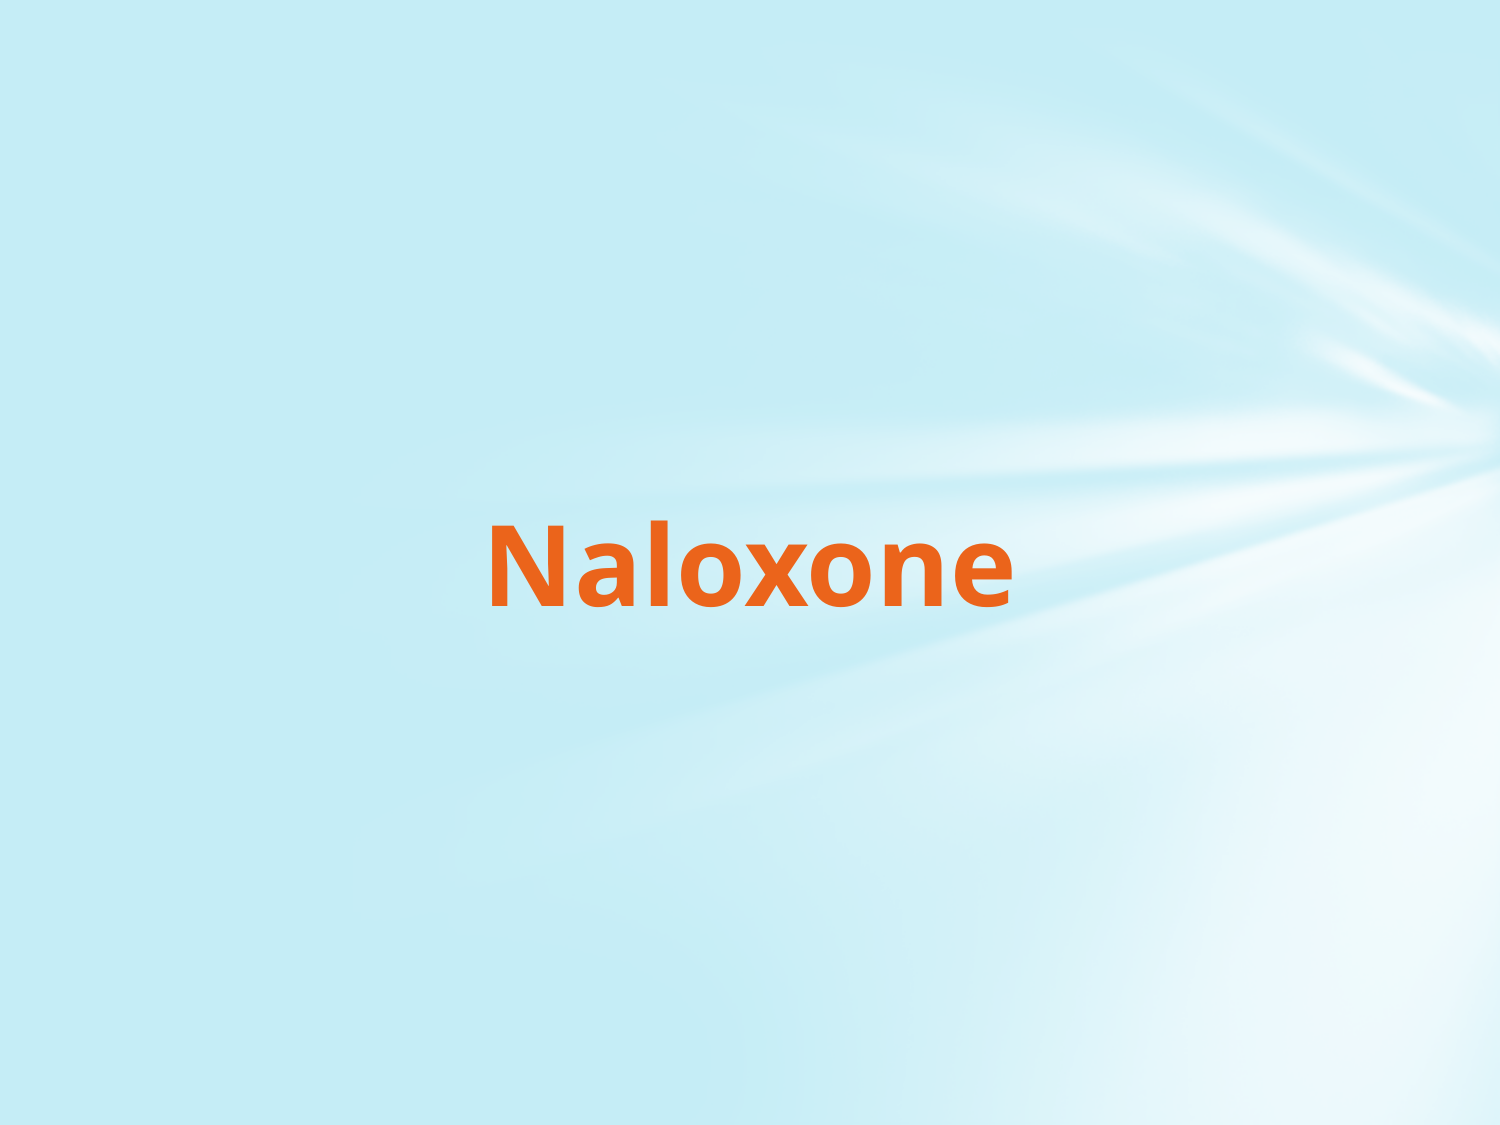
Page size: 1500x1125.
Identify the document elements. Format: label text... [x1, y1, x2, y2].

text_box Naloxone [467, 486, 1033, 637]
